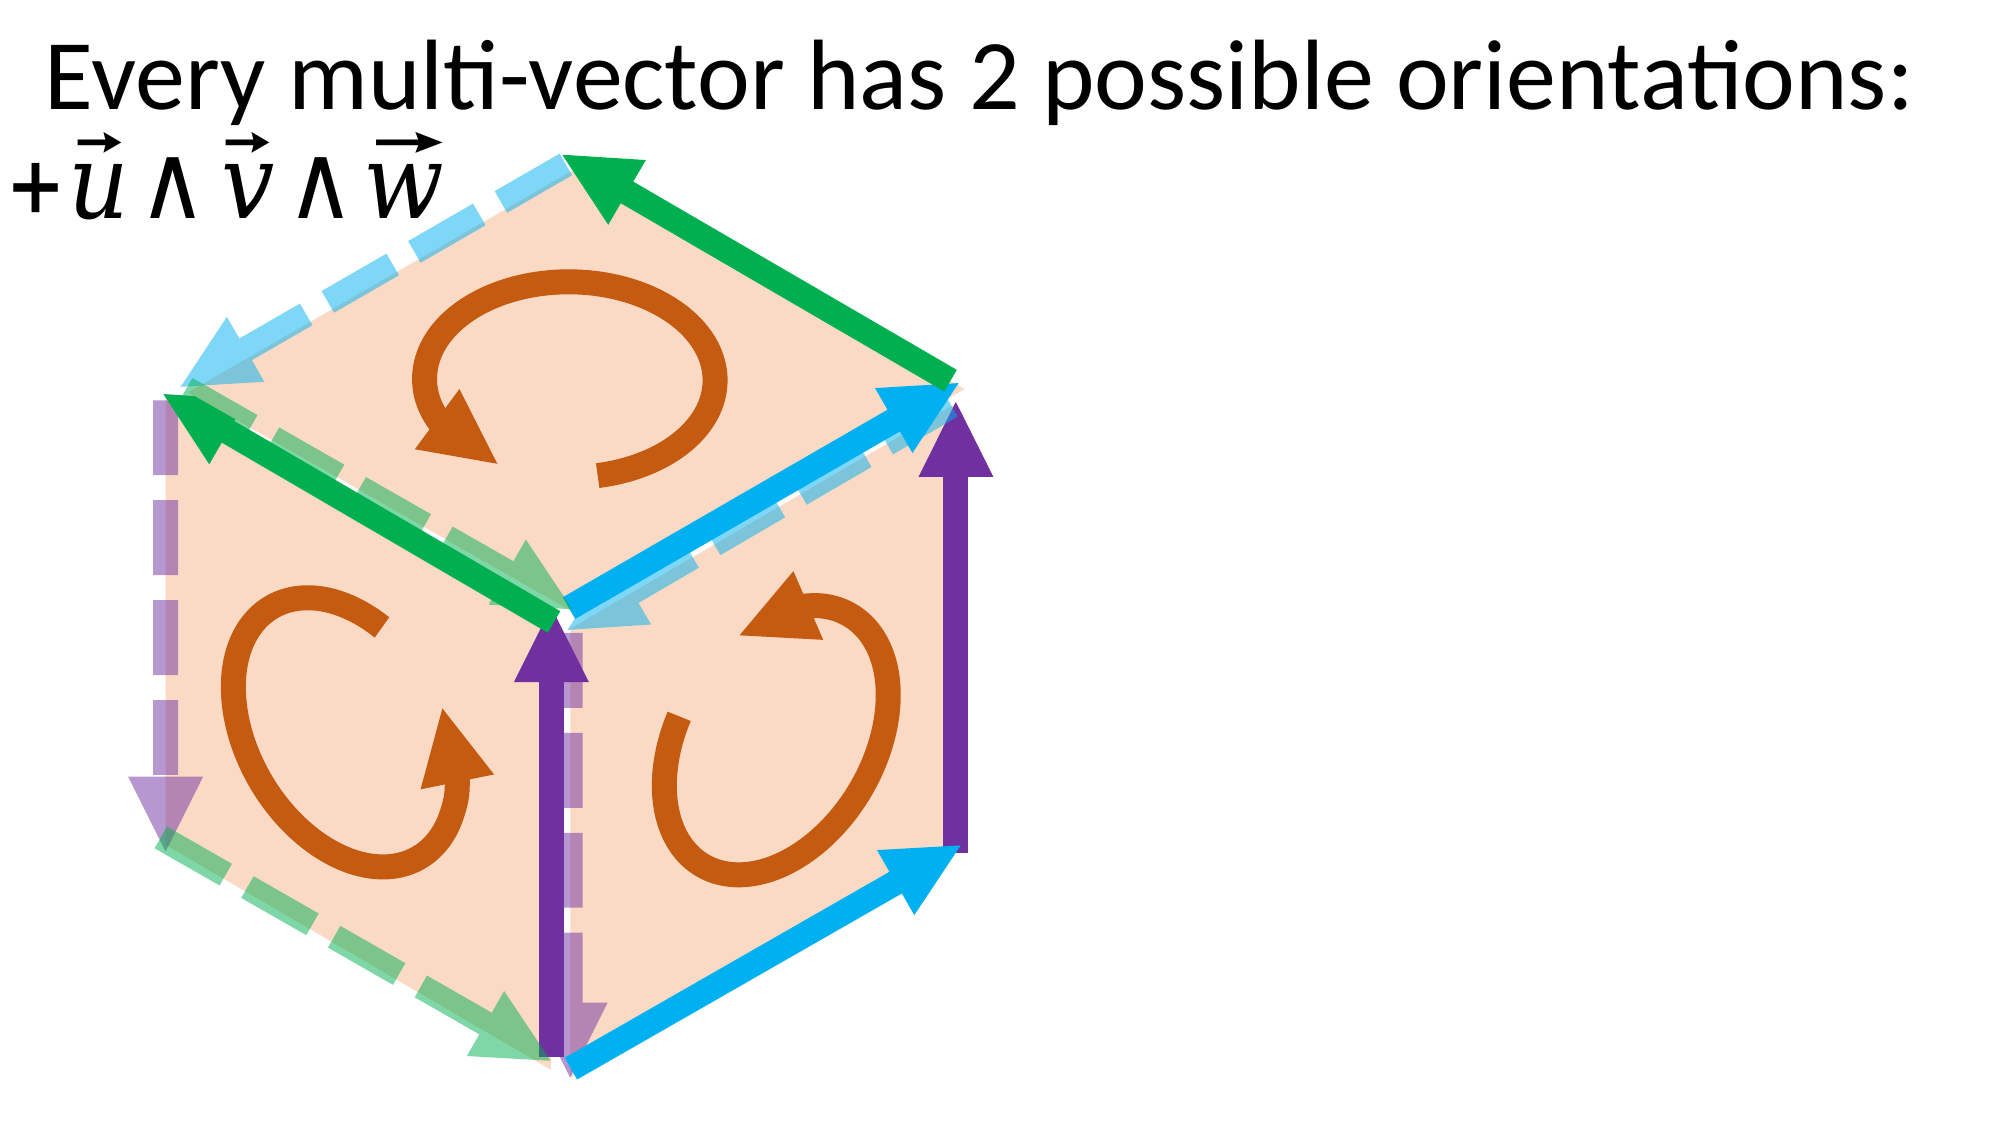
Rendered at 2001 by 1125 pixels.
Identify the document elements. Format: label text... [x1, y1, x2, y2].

text_box Every multi-vector has 2 possible orientations: [30, 1, 1931, 137]
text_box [160, 393, 554, 1070]
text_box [367, 44, 773, 723]
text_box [567, 401, 961, 1078]
